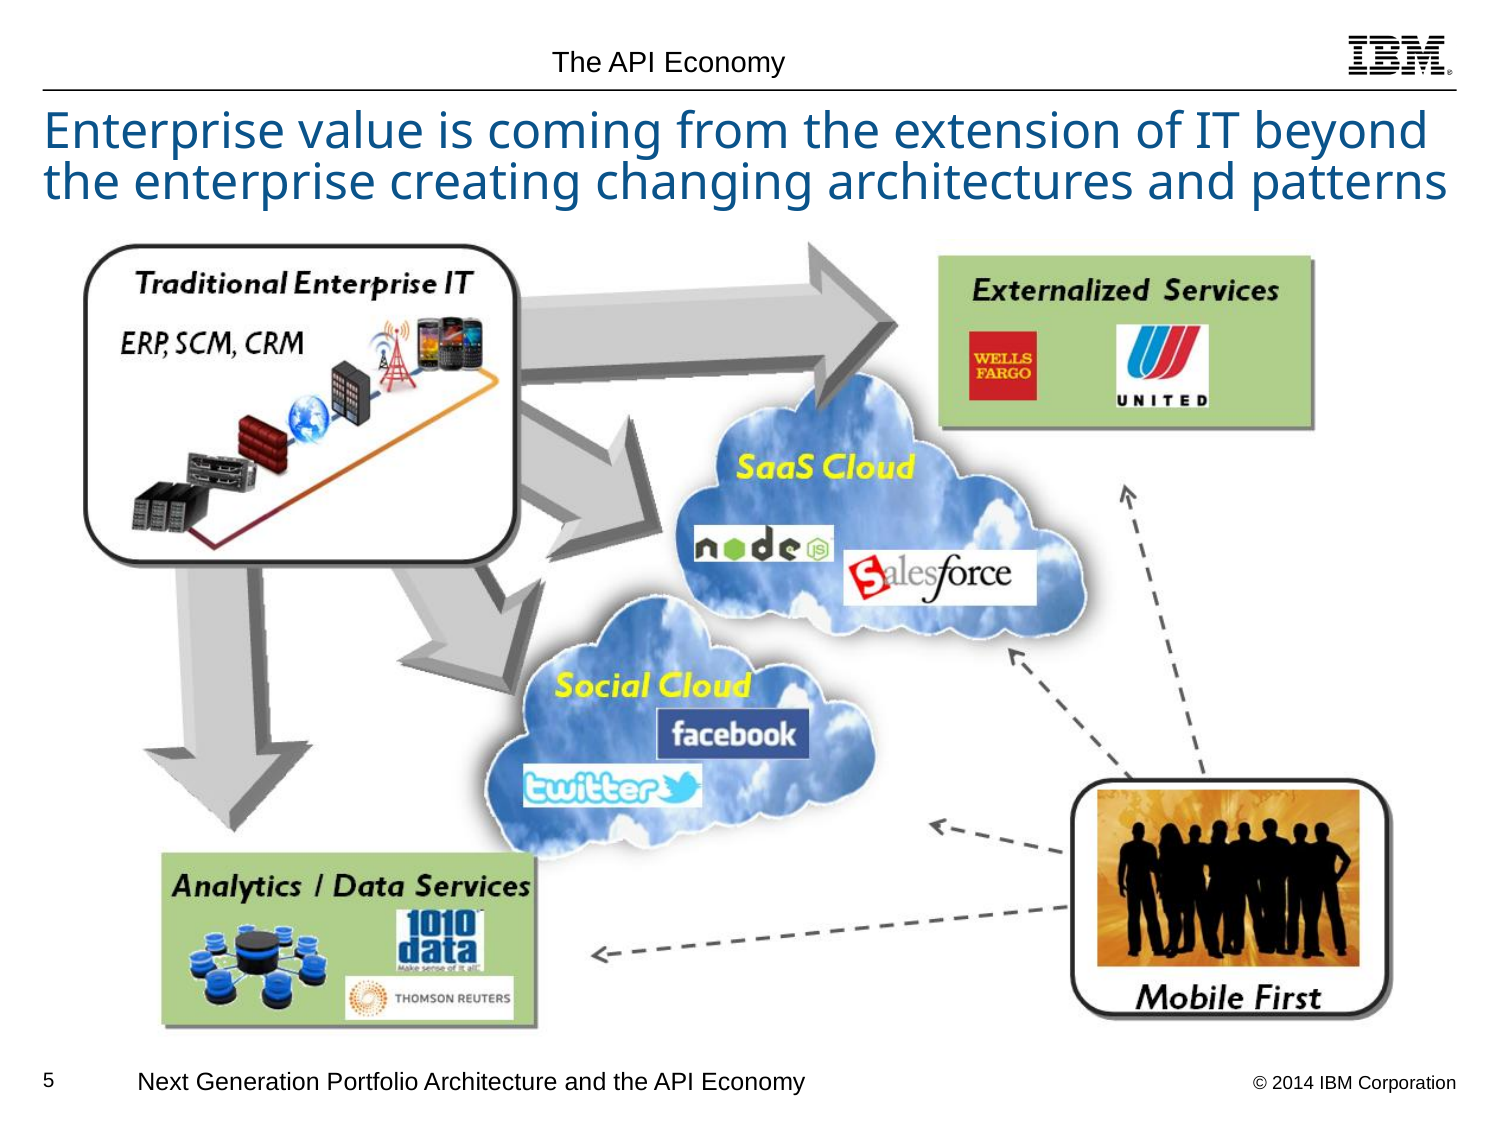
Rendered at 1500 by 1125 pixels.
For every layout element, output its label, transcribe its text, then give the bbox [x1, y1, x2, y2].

picture [1334, 20, 1457, 87]
text_box Next Generation Portfolio Architecture and the API Economy [122, 1058, 823, 1103]
picture [82, 239, 1394, 1039]
title Enterprise value is coming from the extension of IT beyond the enterprise creating changing architectures and patterns [43, 100, 1463, 288]
